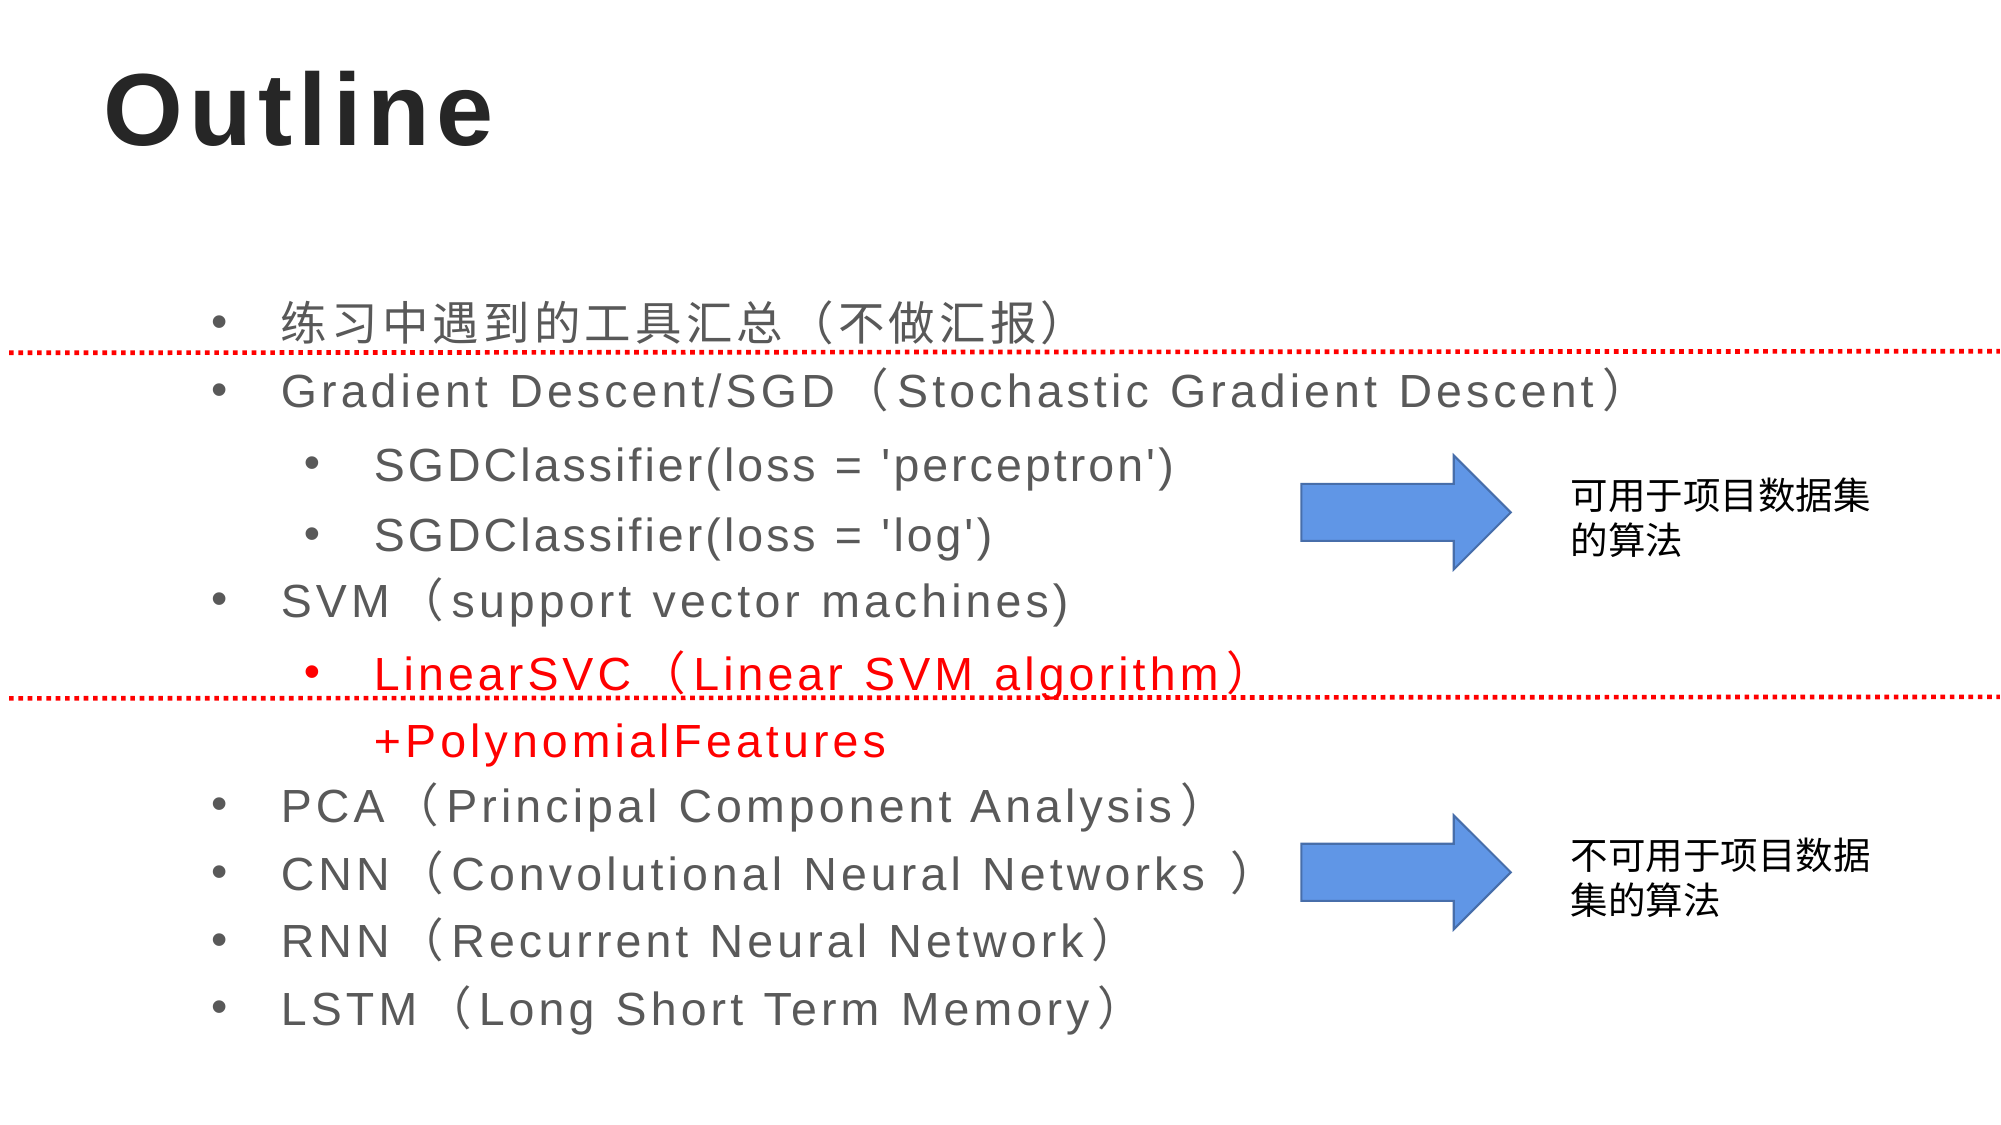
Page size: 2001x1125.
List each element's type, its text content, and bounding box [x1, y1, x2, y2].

subtitle 练习中遇到的工具汇总（不做汇报） Gradient Descent/SGD（Stochastic Gradient Descent） SGDClassifier(loss = 'perceptron') SGDClassifier(loss = 'log') SVM（support vector machines) LinearSVC（Linear SVM algorithm）+PolynomialFeatures PCA（Principal Component Analysis） CNN（Convolutional Neural Networks ） RNN（Recurrent Neural Network） LSTM（Long Short Term Memory） [196, 353, 1804, 696]
text_box [1300, 452, 1513, 572]
title Outline [88, 34, 1649, 174]
text_box 可用于项目数据集的算法 [1556, 464, 1891, 570]
text_box 不可用于项目数据集的算法 [1556, 824, 1891, 930]
text_box [1300, 812, 1513, 932]
subtitle 练习中遇到的工具汇总（不做汇报） Gradient Descent/SGD（Stochastic Gradient Descent） SGDClassifier(loss = 'perceptron') SGDClassifier(loss = 'log') SVM（support vector machines) LinearSVC（Linear SVM algorithm）+PolynomialFeatures PCA（Principal Component Analysis） CNN（Convolutional Neural Networks ） RNN（Recurrent Neural Network） LSTM（Long Short Term Memory） [196, 280, 1804, 351]
subtitle 练习中遇到的工具汇总（不做汇报） Gradient Descent/SGD（Stochastic Gradient Descent） SGDClassifier(loss = 'perceptron') SGDClassifier(loss = 'log') SVM（support vector machines) LinearSVC（Linear SVM algorithm）+PolynomialFeatures PCA（Principal Component Analysis） CNN（Convolutional Neural Networks ） RNN（Recurrent Neural Network） LSTM（Long Short Term Memory） [196, 699, 1804, 1055]
